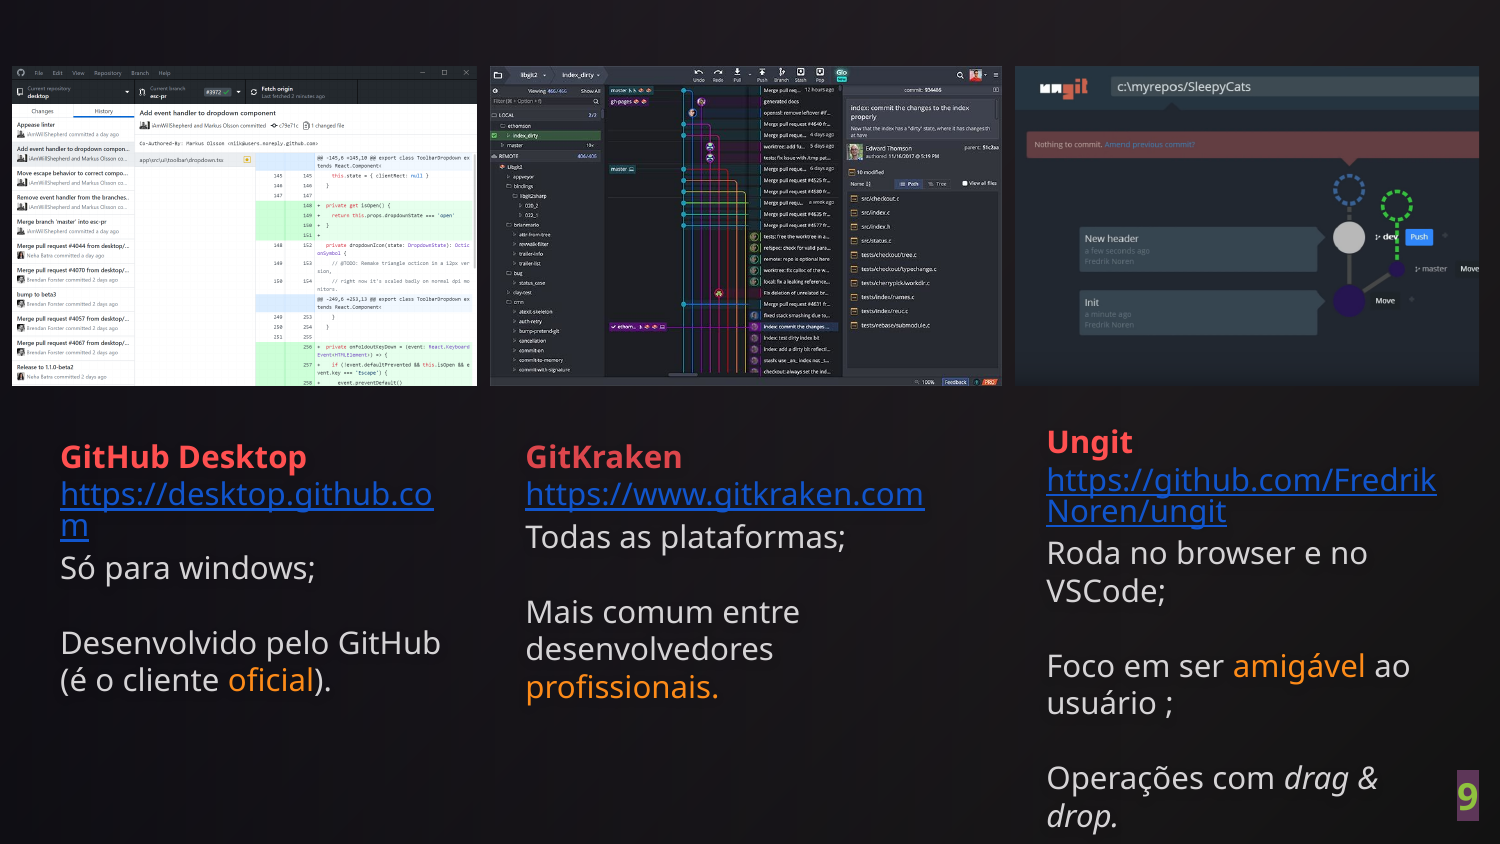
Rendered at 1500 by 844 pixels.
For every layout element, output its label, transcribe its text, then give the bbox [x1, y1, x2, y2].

list Ungit https://github.com/FredrikNoren/ungit Roda no browser e no VSCode; Foco em ser amigável ao usuário ; Operações com drag & drop. [1031, 407, 1463, 794]
list GitHub Desktop https://desktop.github.com Só para windows; Desenvolvido pelo GitHub (é o cliente oficial). [44, 421, 477, 808]
picture [1014, 65, 1480, 386]
slide_number ‹#› [1407, 752, 1494, 844]
picture [489, 65, 1002, 386]
picture [12, 65, 477, 386]
list GitKraken https://www.gitkraken.com Todas as plataformas; Mais comum entre desenvolvedores profissionais. [510, 421, 981, 808]
